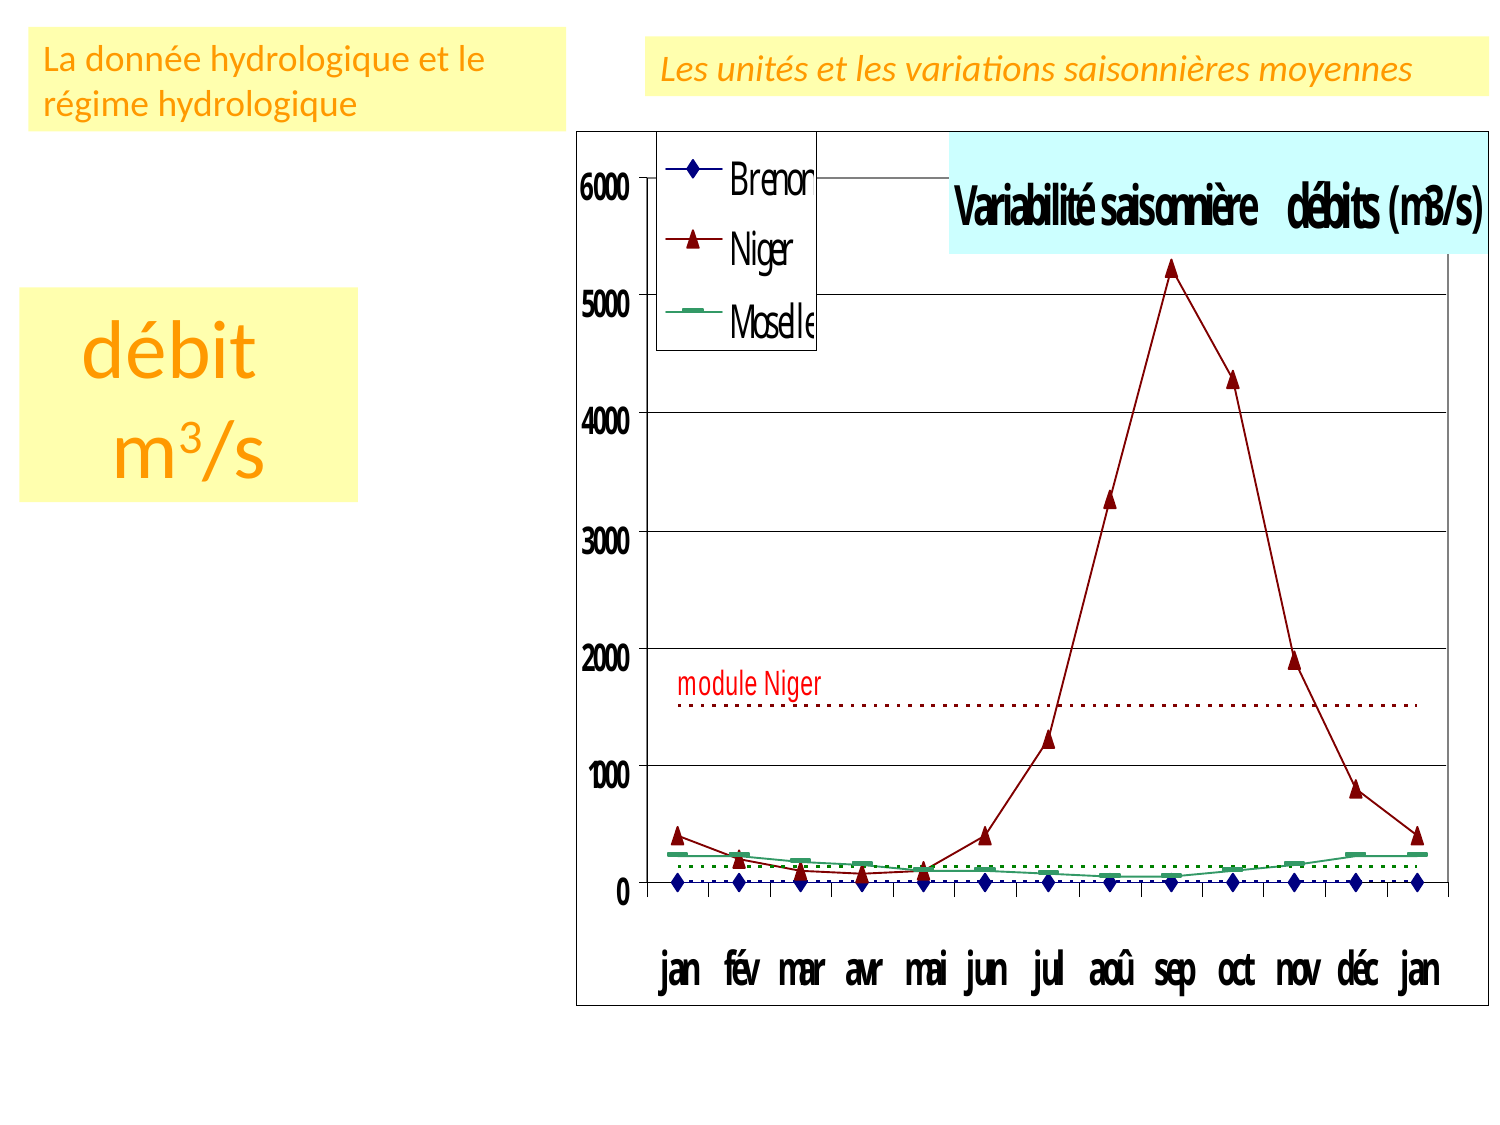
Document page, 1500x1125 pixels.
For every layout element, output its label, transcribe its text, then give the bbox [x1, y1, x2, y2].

picture [566, 116, 1500, 1020]
text_box La donnée hydrologique et le régime hydrologique [28, 26, 567, 132]
text_box Les unités et les variations saisonnières moyennes [645, 36, 1490, 97]
text_box débit m3/s [19, 287, 358, 503]
